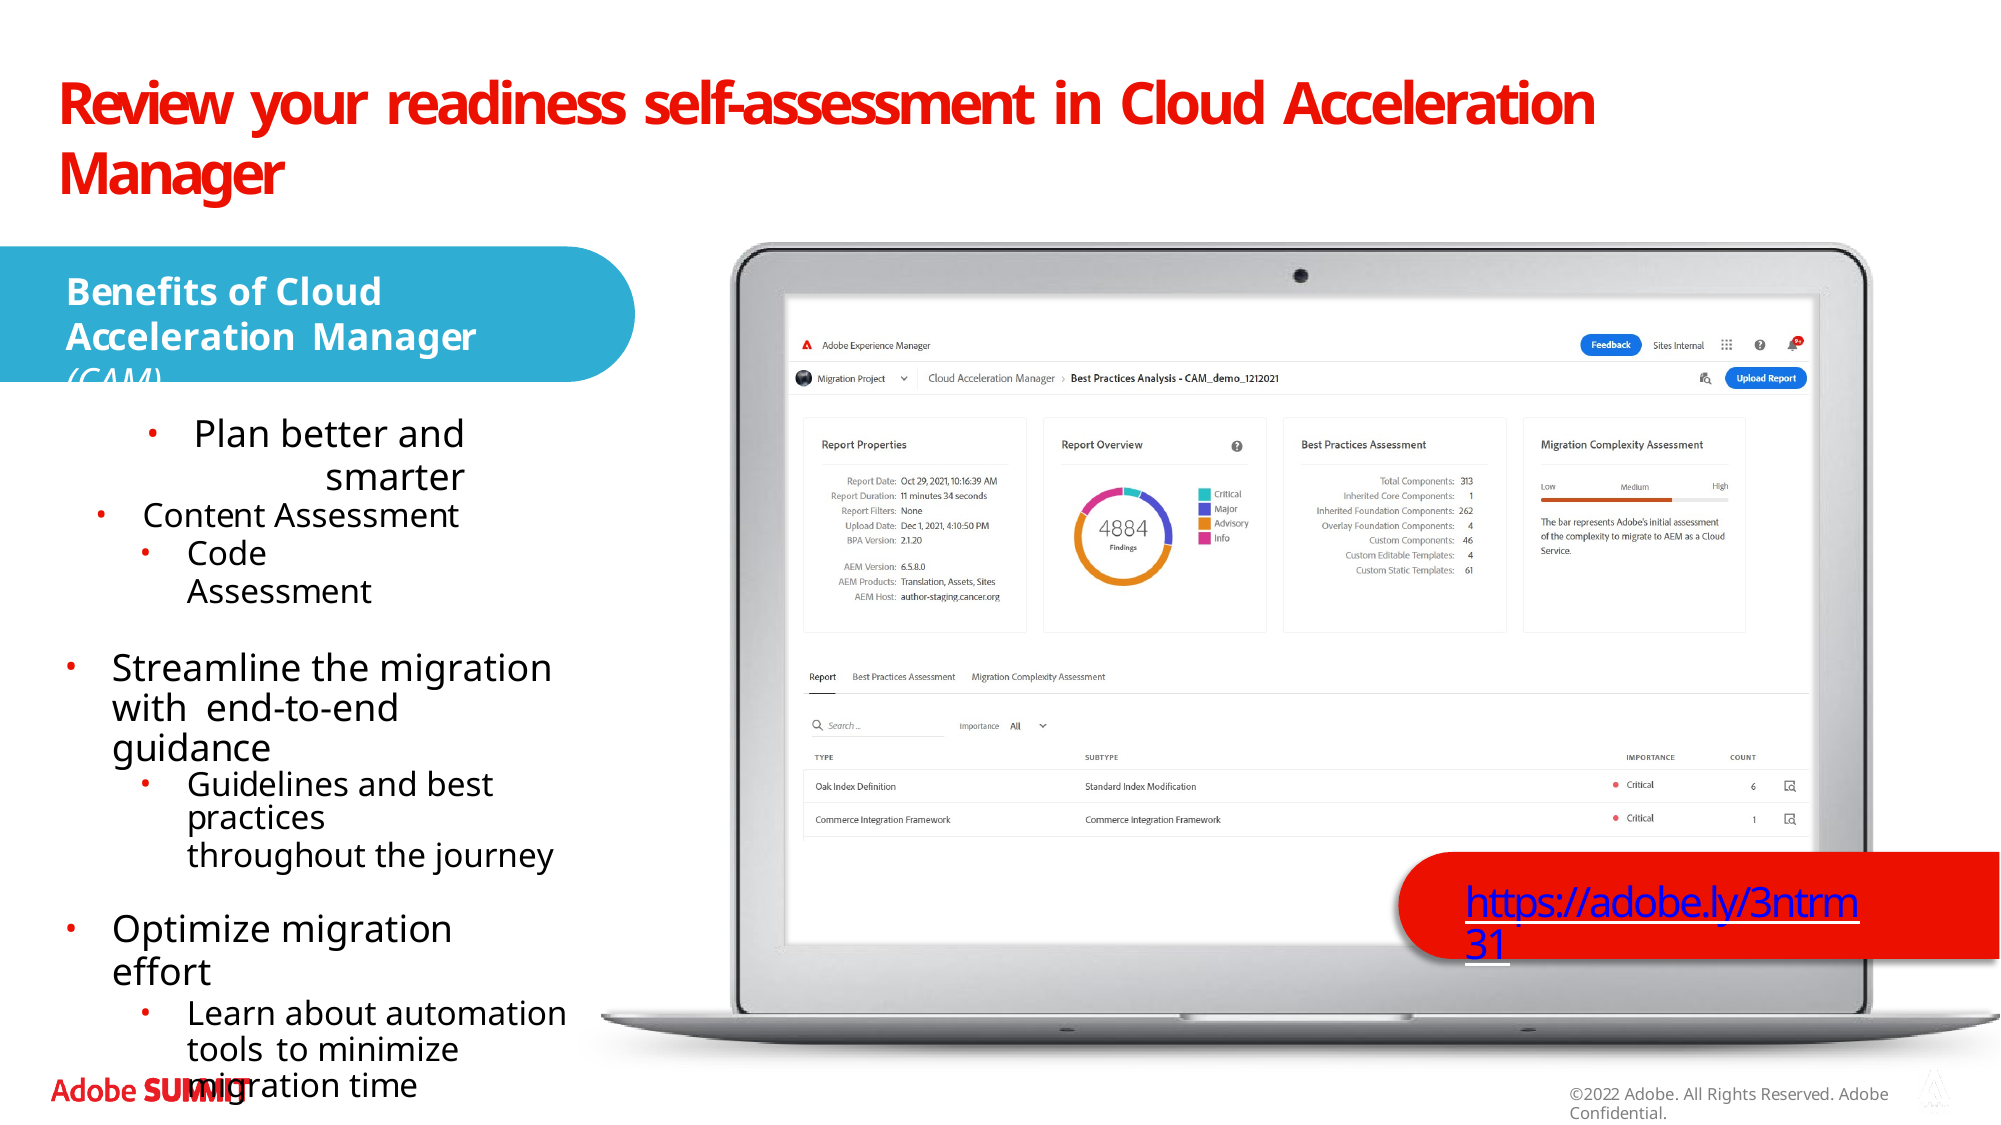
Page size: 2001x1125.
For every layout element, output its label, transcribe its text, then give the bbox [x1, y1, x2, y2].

title Review your readiness self-assessment in Cloud Acceleration Manager [55, 63, 1812, 246]
picture [49, 1077, 251, 1102]
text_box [571, 206, 2000, 1125]
text_box [0, 246, 566, 382]
text_box Plan better and smarter Content Assessment Code Assessment Streamline the migration with end-to-end guidance Guidelines and best practices throughout the journey Optimize migration effort Learn about automation tools to minimize migration time [62, 410, 566, 1104]
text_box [1384, 847, 2000, 973]
text_box Benefits of Cloud Acceleration Manager (CAM) [63, 265, 552, 403]
